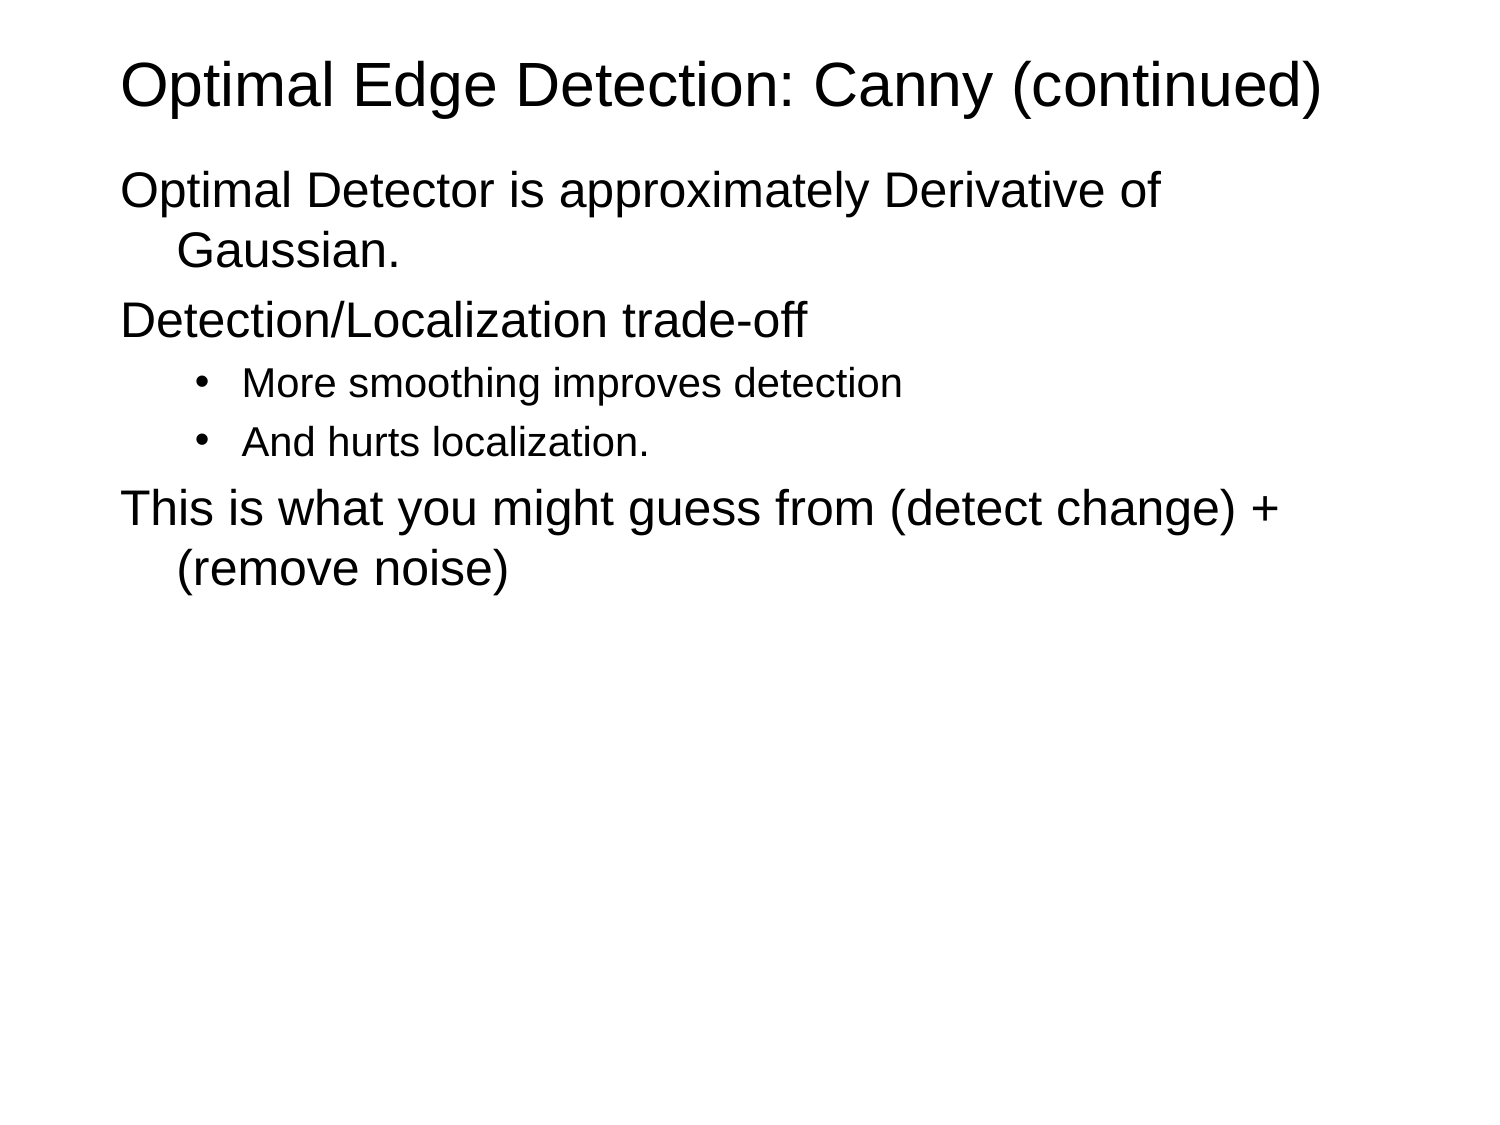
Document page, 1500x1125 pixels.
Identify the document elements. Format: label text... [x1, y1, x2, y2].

title Optimal Edge Detection: Canny (continued) [111, 11, 1388, 149]
list Optimal Detector is approximately Derivative of Gaussian. Detection/Localization trade-off More smoothing improves detection And hurts localization. This is what you might guess from (detect change) + (remove noise) [111, 149, 1388, 1013]
